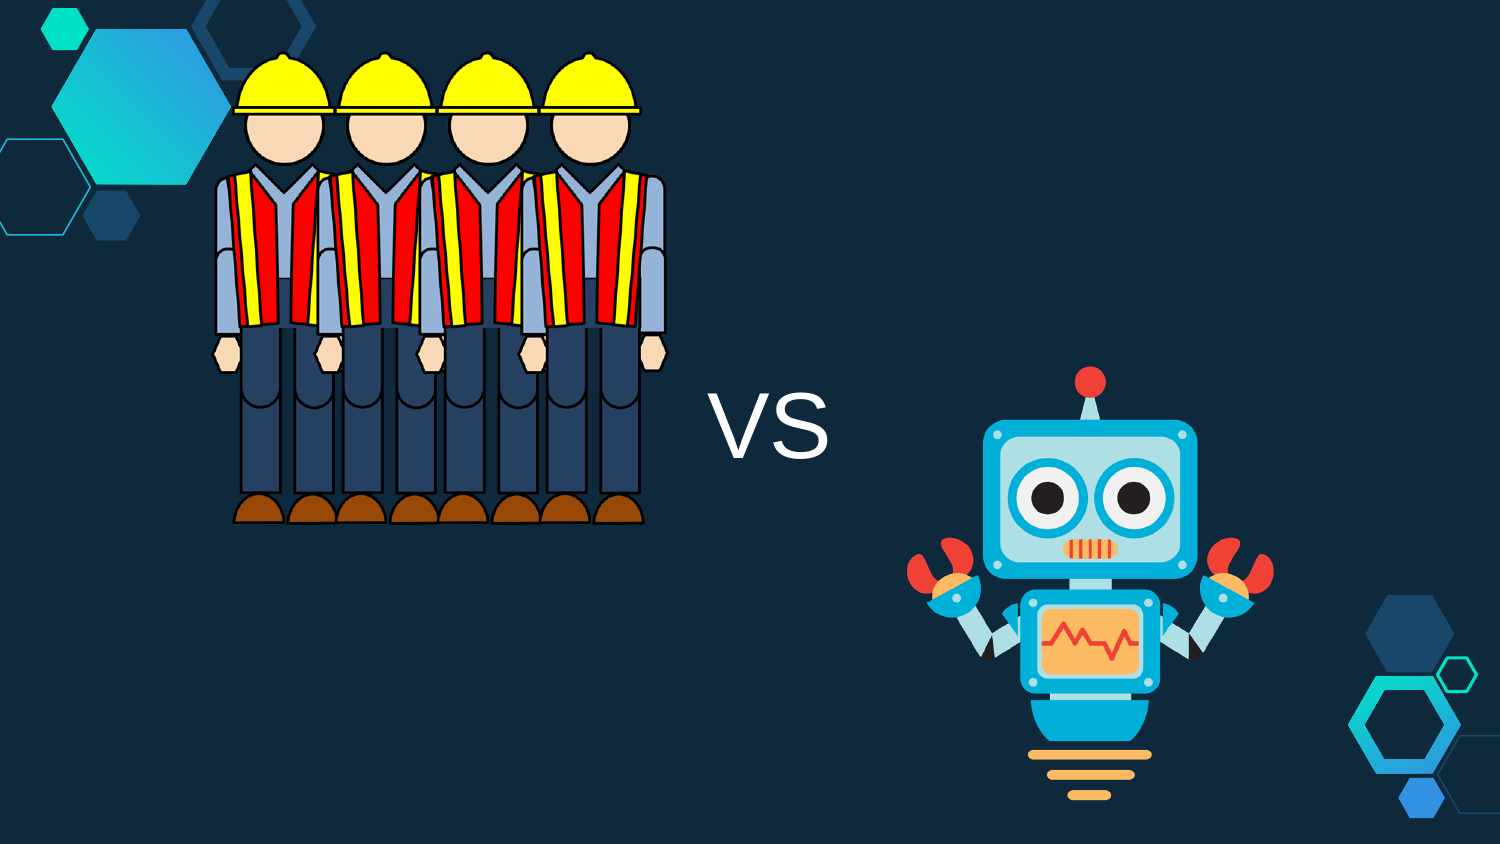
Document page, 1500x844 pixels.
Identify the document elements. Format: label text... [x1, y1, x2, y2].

text_box VS [720, 357, 848, 485]
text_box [162, 21, 717, 538]
picture [895, 351, 1285, 815]
